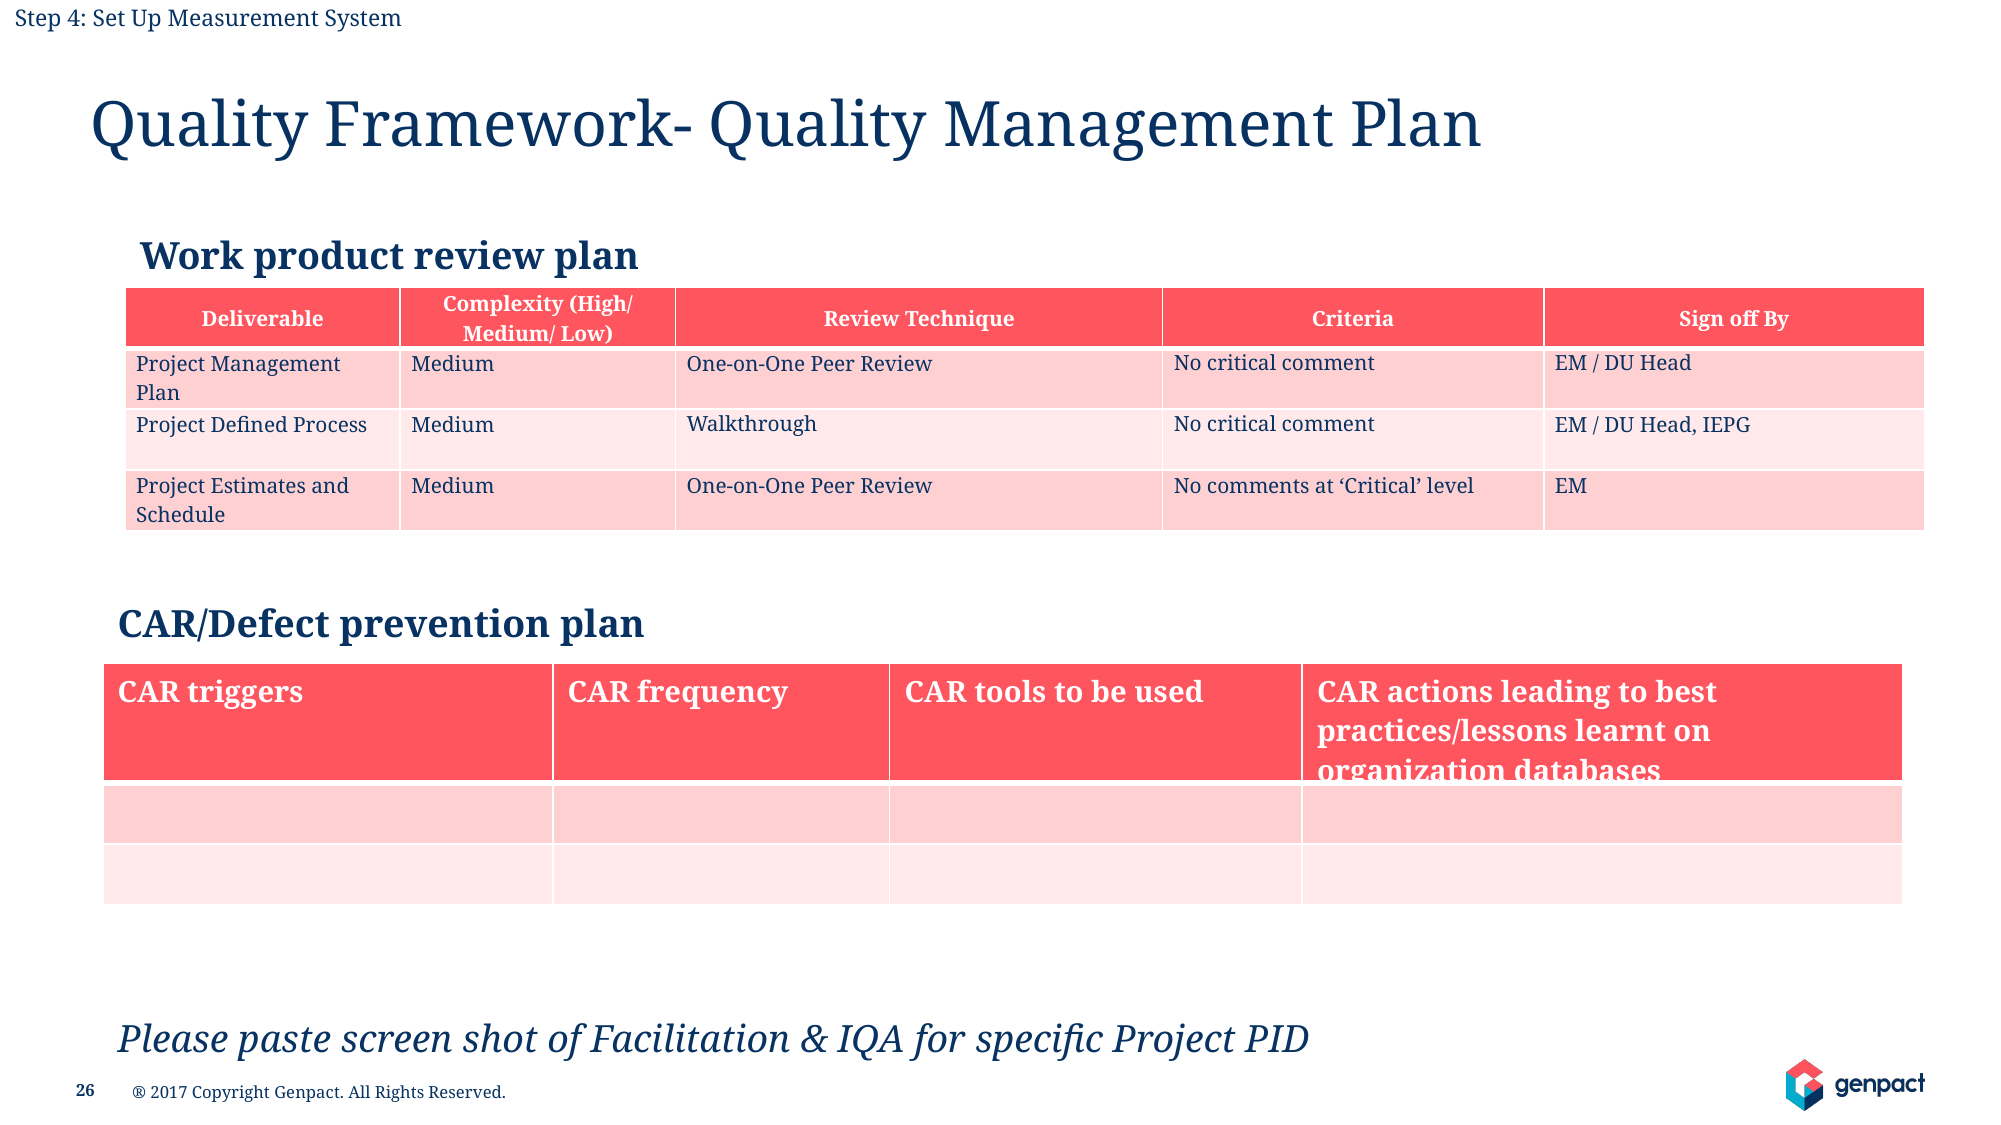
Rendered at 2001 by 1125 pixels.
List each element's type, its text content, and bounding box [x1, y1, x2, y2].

table_cell [890, 786, 1301, 843]
table_header Deliverable [126, 288, 399, 346]
table_cell No critical comment [1163, 351, 1543, 408]
table_cell EM / DU Head, IEPG [1545, 410, 1924, 469]
table_cell Project Estimates and Schedule [126, 471, 399, 530]
table_header CAR triggers [104, 664, 552, 780]
table_header Criteria [1163, 288, 1543, 346]
text_box CAR/Defect prevention plan [102, 592, 678, 652]
table_cell Project Defined Process [126, 410, 399, 469]
table_header Sign off By [1545, 288, 1924, 346]
table_cell Medium [401, 471, 675, 530]
list Quality Framework- Quality Management Plan [75, 77, 1663, 165]
table_cell [104, 845, 552, 904]
table_cell Project Management Plan [126, 351, 399, 408]
table_cell EM [1545, 471, 1924, 530]
table_cell [890, 845, 1301, 904]
table_cell [104, 786, 552, 843]
table_cell [1303, 786, 1902, 843]
table_header Complexity (High/ Medium/ Low) [401, 288, 675, 346]
text_box Step 4: Set Up Measurement System [0, 0, 817, 39]
table_cell [554, 845, 889, 904]
table_cell [1303, 845, 1902, 904]
table_cell One-on-One Peer Review [676, 351, 1162, 408]
table_cell Medium [401, 351, 675, 408]
text_box Work product review plan [125, 224, 700, 285]
table_cell No critical comment [1163, 410, 1543, 469]
table_header CAR tools to be used [890, 664, 1301, 780]
table_cell Medium [401, 410, 675, 469]
table_cell Walkthrough [676, 410, 1162, 469]
table_cell EM / DU Head [1545, 351, 1924, 408]
table_header CAR actions leading to best practices/lessons learnt on organization databases [1303, 664, 1902, 780]
table_cell No comments at ‘Critical’ level [1163, 471, 1543, 530]
table_header Review Technique [676, 288, 1162, 346]
table_cell [554, 786, 889, 843]
table_cell One-on-One Peer Review [676, 471, 1162, 530]
text_box Please paste screen shot of Facilitation & IQA for specific Project PID [102, 1007, 1903, 1067]
table_header CAR frequency [554, 664, 889, 780]
picture [1786, 1059, 1925, 1111]
